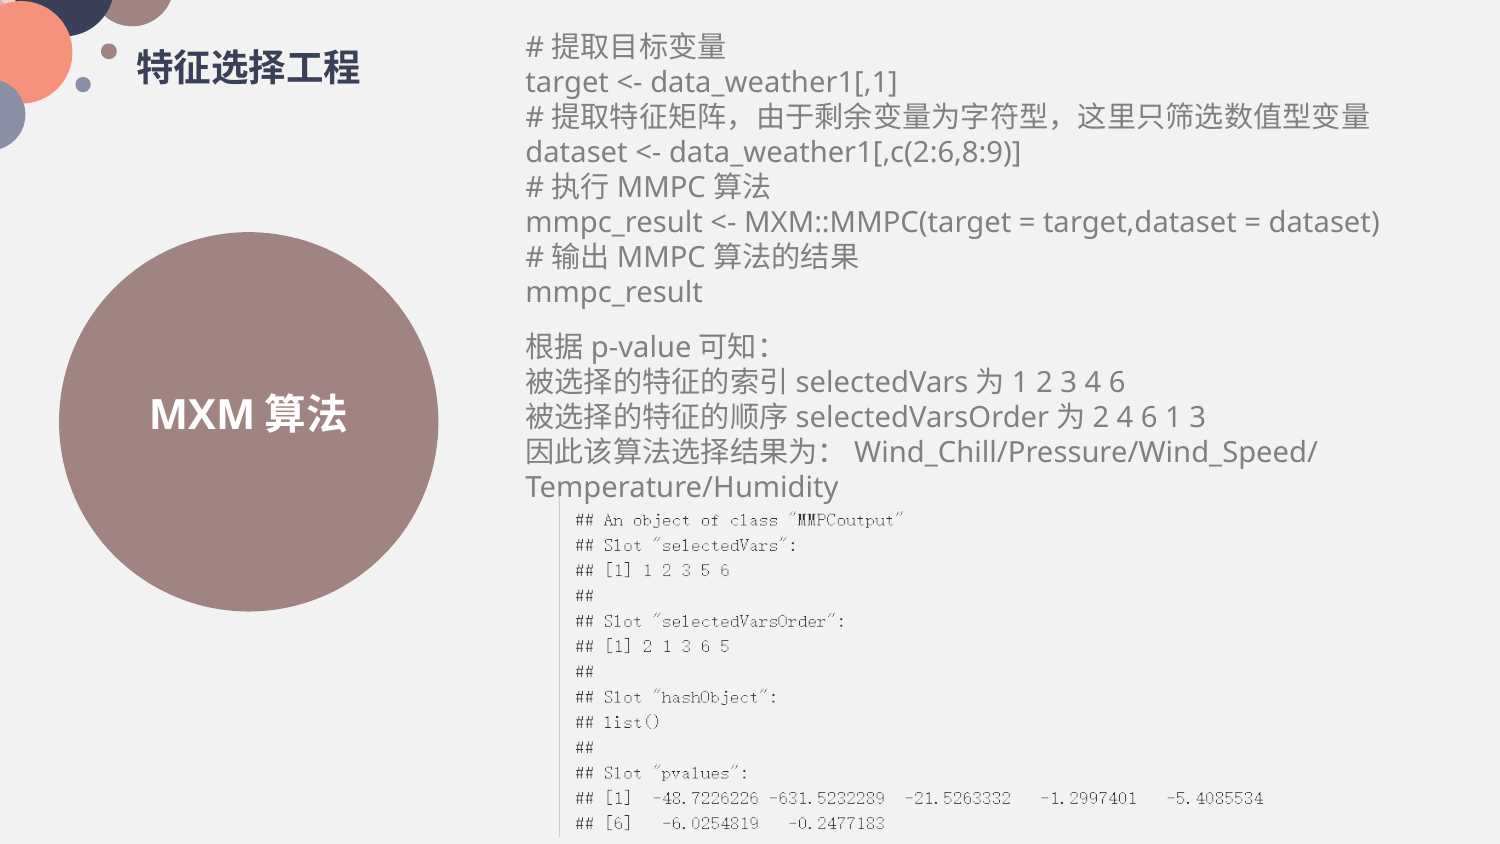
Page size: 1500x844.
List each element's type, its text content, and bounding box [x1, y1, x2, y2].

text_box [58, 231, 440, 613]
text_box 特征选择工程 [121, 36, 377, 96]
text_box MXM算法 [97, 380, 400, 446]
text_box #提取目标变量 target <- data_weather1[,1] #提取特征矩阵，由于剩余变量为字符型，这里只筛选数值型变量 dataset <- data_weather1[,c(2:6,8:9)] #执行MMPC算法 mmpc_result <- MXM::MMPC(target = target,dataset = dataset) #输出MMPC算法的结果 mmpc_result [510, 20, 1456, 320]
text_box 根据p-value可知： 被选择的特征的索引selectedVars为1 2 3 4 6 被选择的特征的顺序selectedVarsOrder为2 4 6 1 3 因此该算法选择结果为：Wind_Chill/Pressure/Wind_Speed/Temperature/Humidity [510, 320, 1456, 511]
picture [559, 496, 1302, 837]
